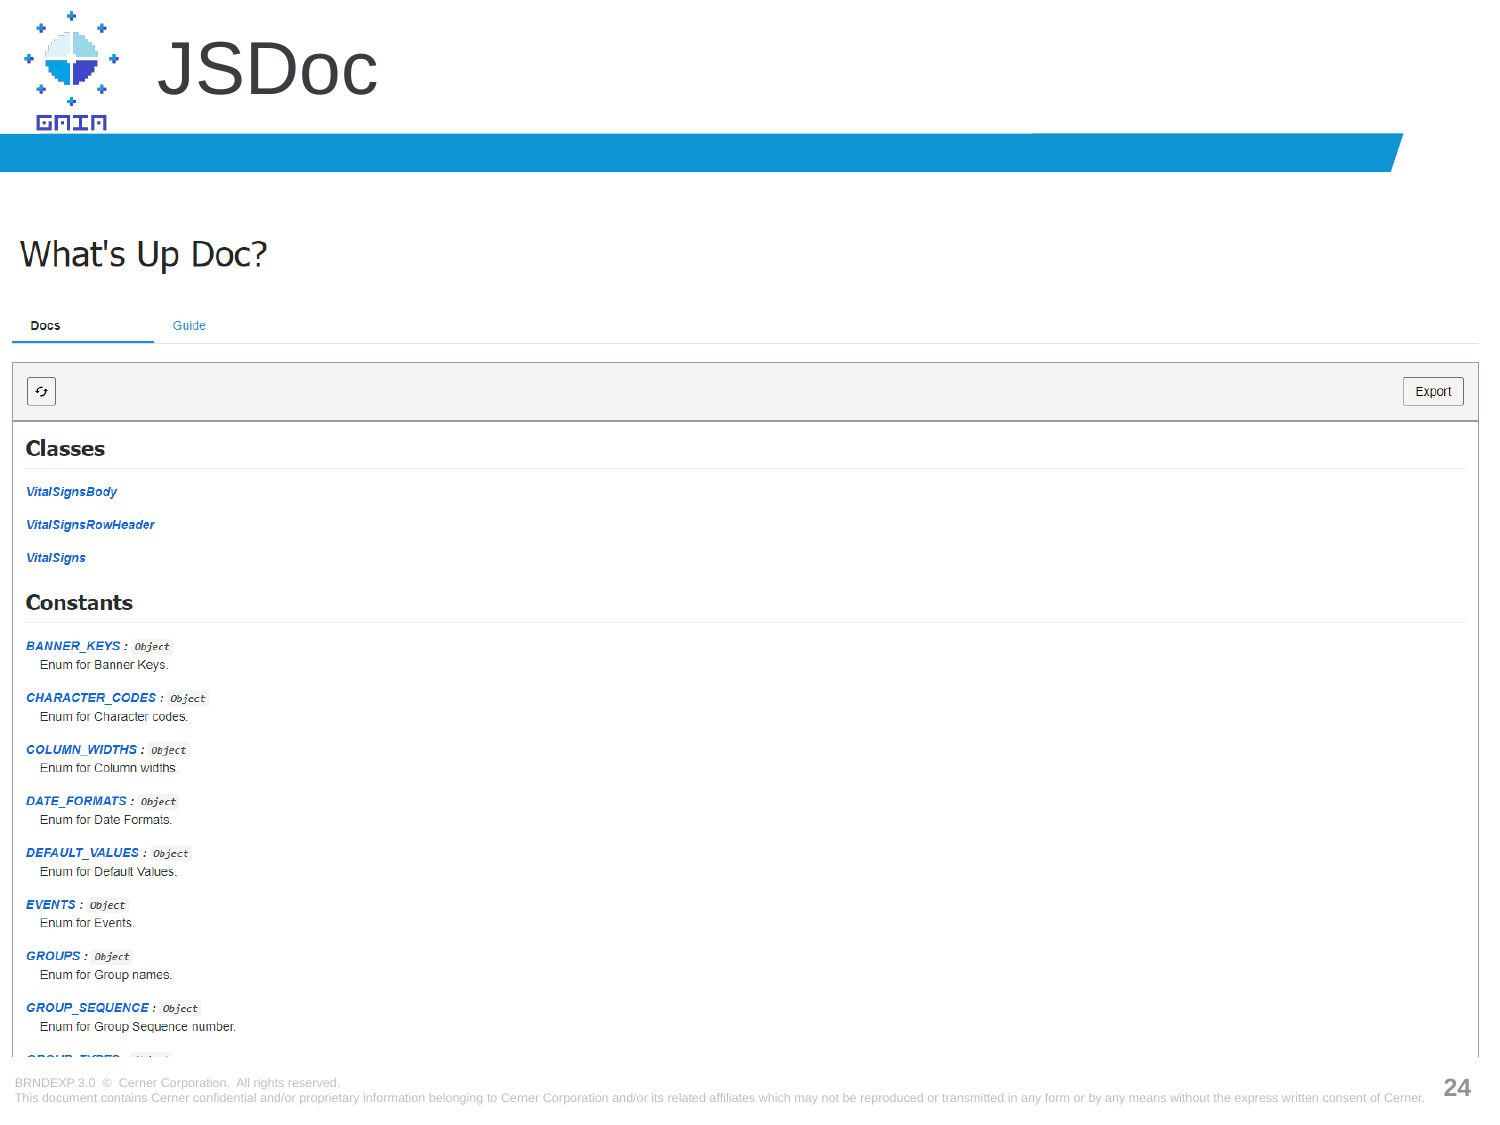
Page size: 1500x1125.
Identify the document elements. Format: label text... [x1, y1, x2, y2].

title JSDoc [143, 0, 1403, 142]
picture [0, 226, 1500, 1057]
picture [0, 0, 143, 133]
slide_number 23 [1425, 1057, 1487, 1117]
